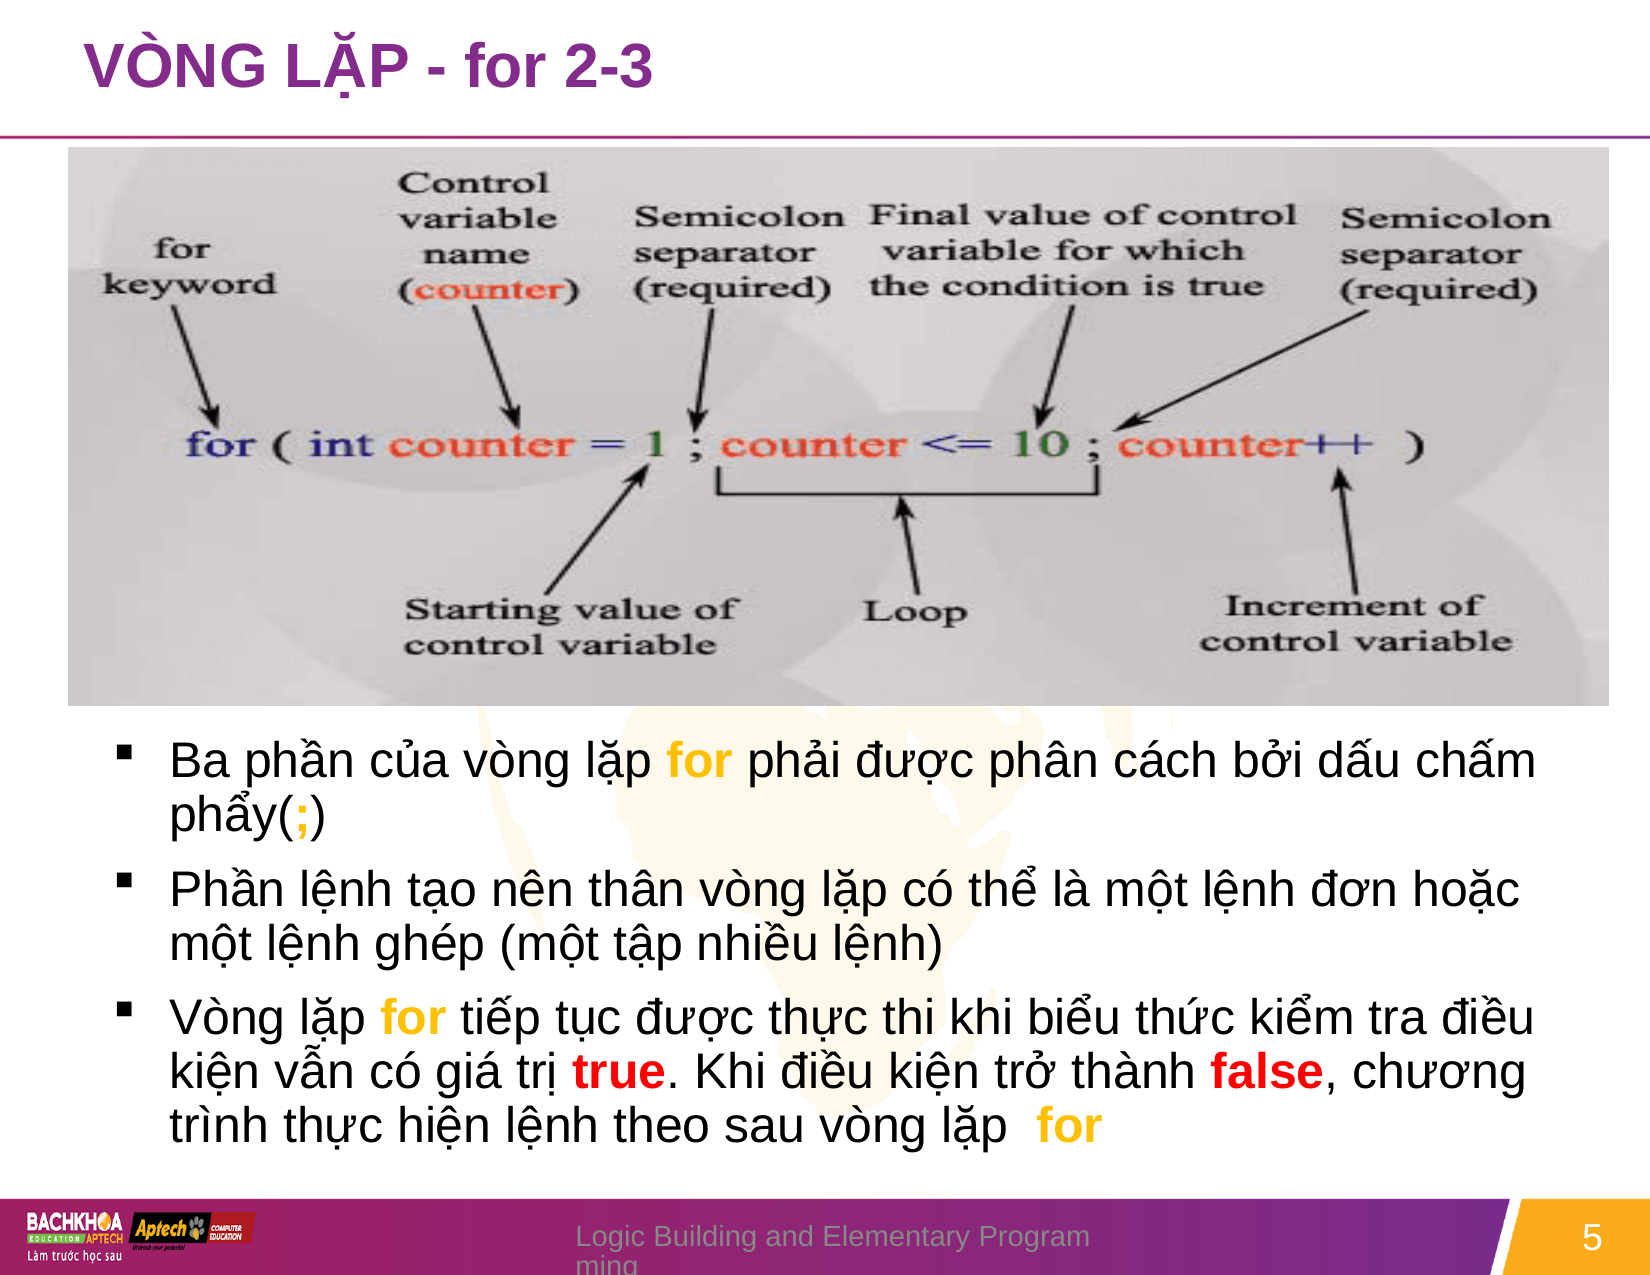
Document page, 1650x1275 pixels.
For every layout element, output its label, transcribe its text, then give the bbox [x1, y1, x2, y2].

picture [0, 0, 1650, 1275]
slide_number 5 [1534, 1201, 1650, 1270]
title VÒNG LẶP - for 2-3 [68, 0, 1609, 135]
footer Logic Building and Elementary Programming [560, 1201, 1118, 1270]
list Ba phần của vòng lặp for phải được phân cách bởi dấu chấm phẩy(;) Phần lệnh tạo nên thân vòng lặp có thể là một lệnh đơn hoặc một lệnh ghép (một tập nhiều lệnh) Vòng lặp for tiếp tục được thực thi khi biểu thức kiểm tra điều kiện vẫn có giá trị true. Khi điều kiện trở thành false, chương trình thực hiện lệnh theo sau vòng lặp for [68, 719, 1609, 1149]
